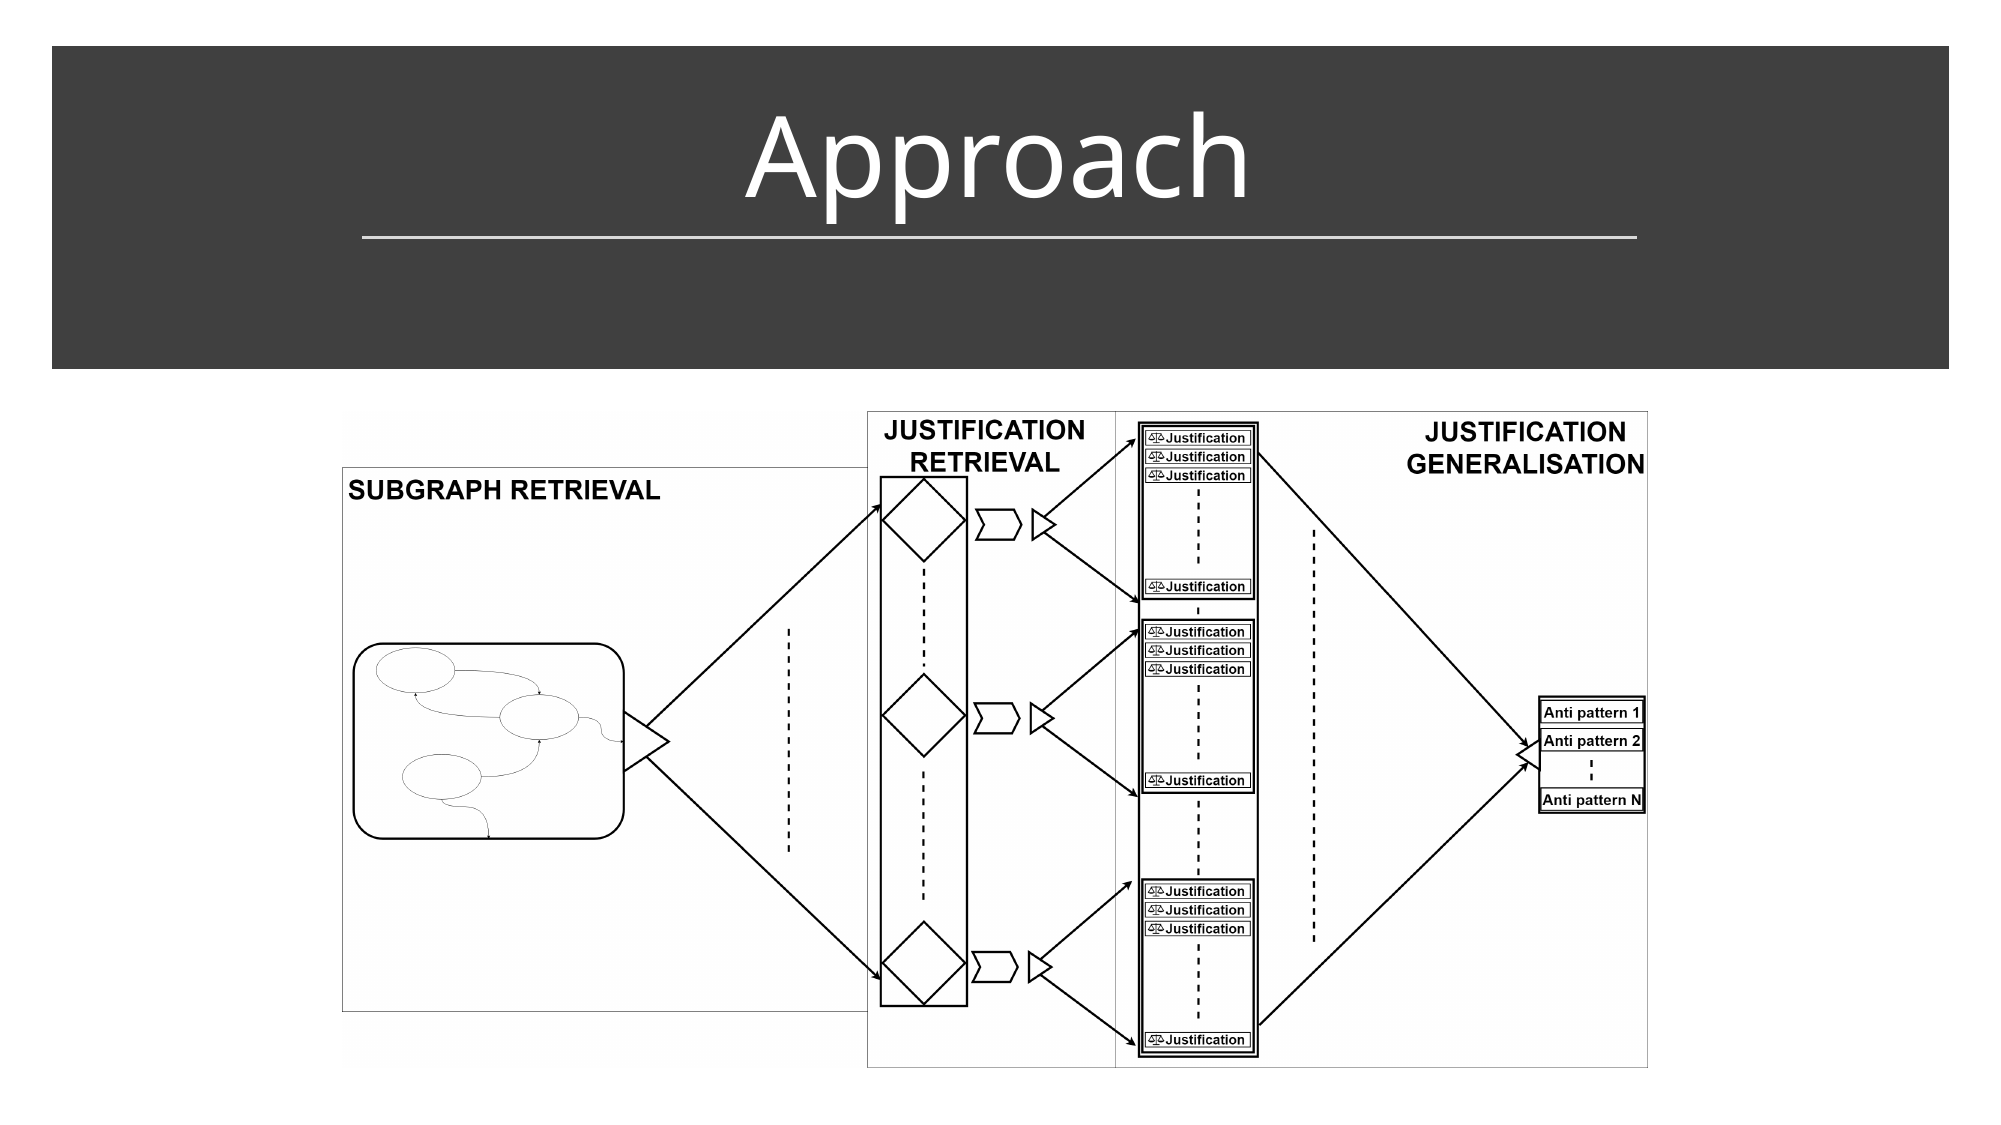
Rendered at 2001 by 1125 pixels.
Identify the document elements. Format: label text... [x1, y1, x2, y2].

text_box [61, 55, 1939, 360]
title Approach [86, 76, 1914, 230]
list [342, 411, 1649, 1068]
